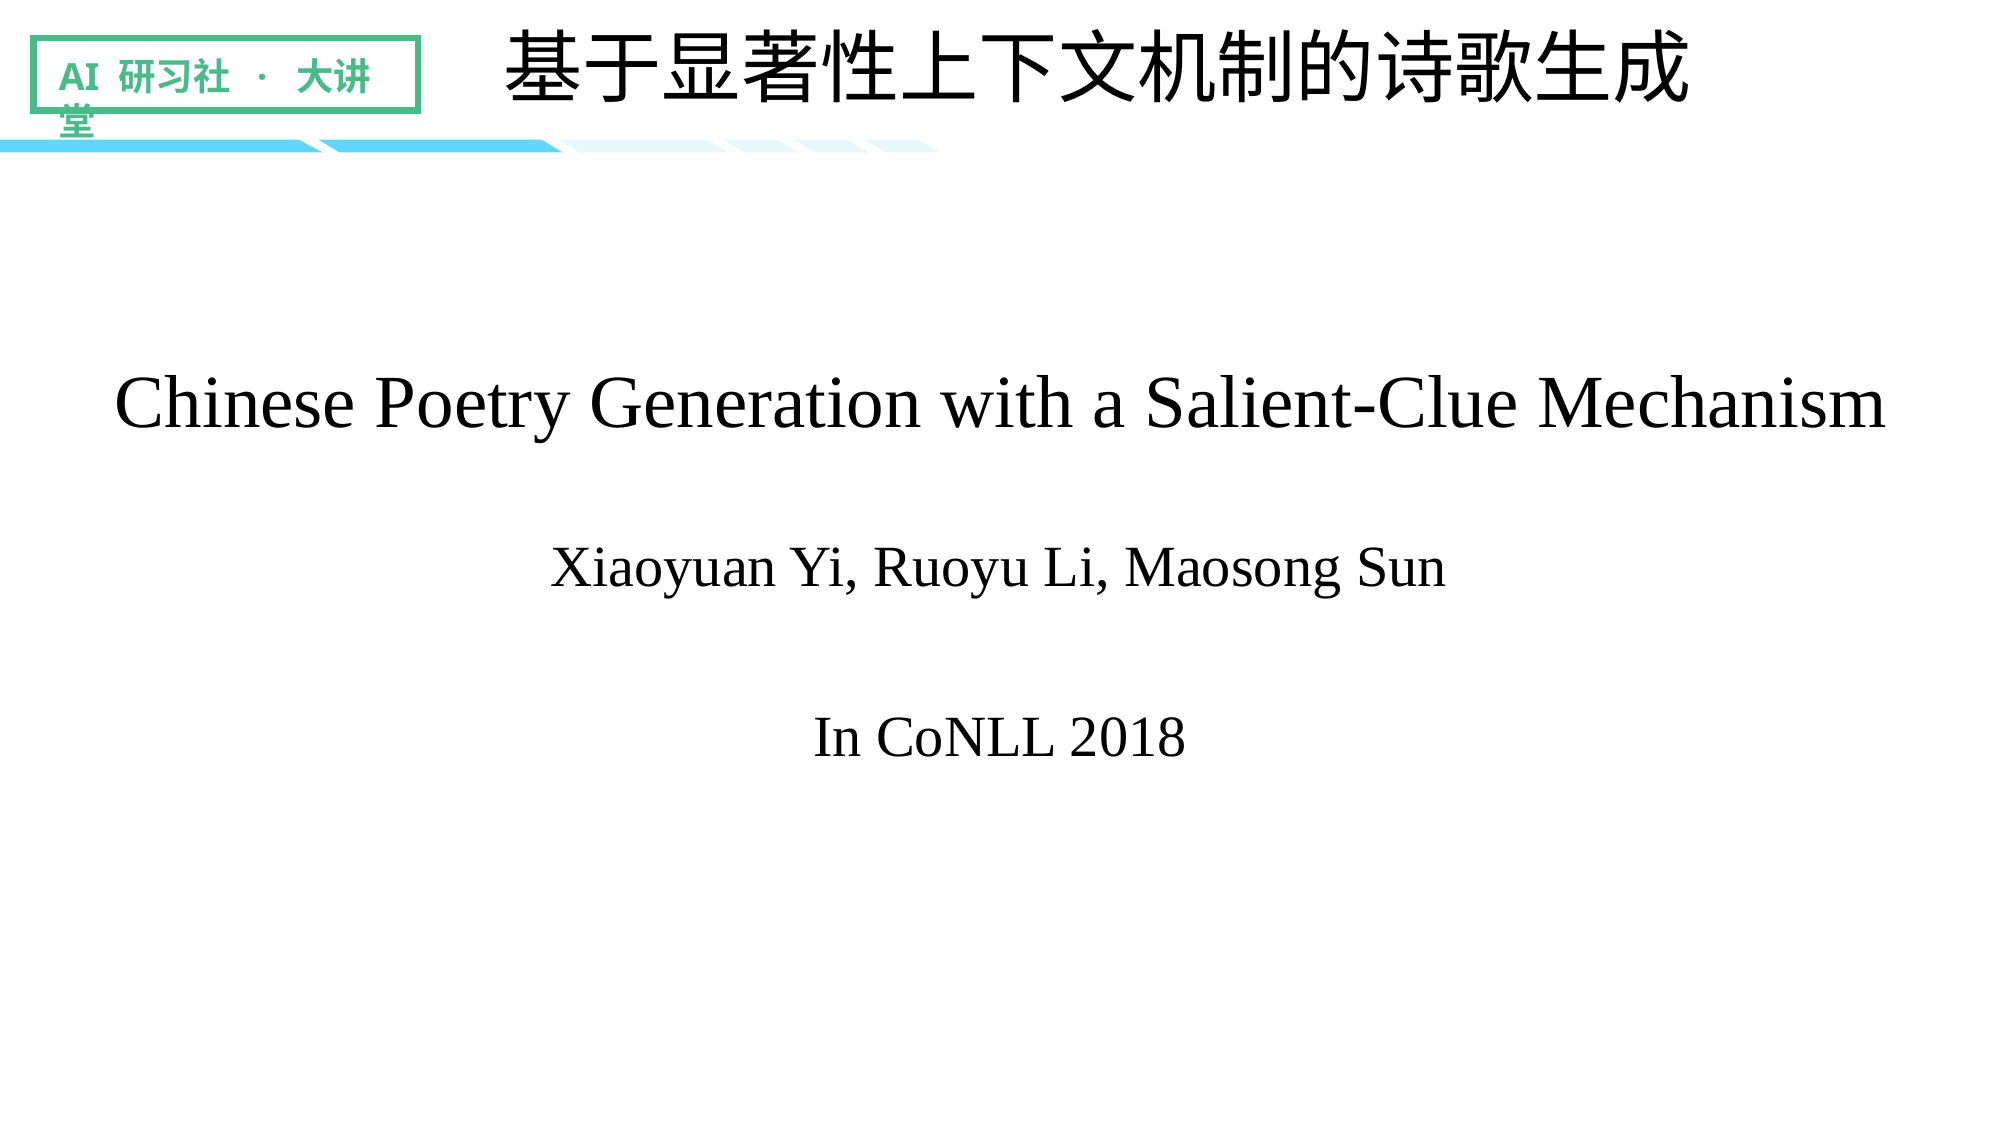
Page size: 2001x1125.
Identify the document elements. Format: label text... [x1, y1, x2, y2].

text_box Xiaoyuan Yi, Ruoyu Li, Maosong Sun [535, 520, 1465, 605]
text_box Chinese Poetry Generation with a Salient-Clue Mechanism [100, 345, 1956, 450]
text_box 基于显著性上下文机制的诗歌生成 [488, 9, 1762, 120]
text_box In CoNLL 2018 [783, 690, 1217, 776]
